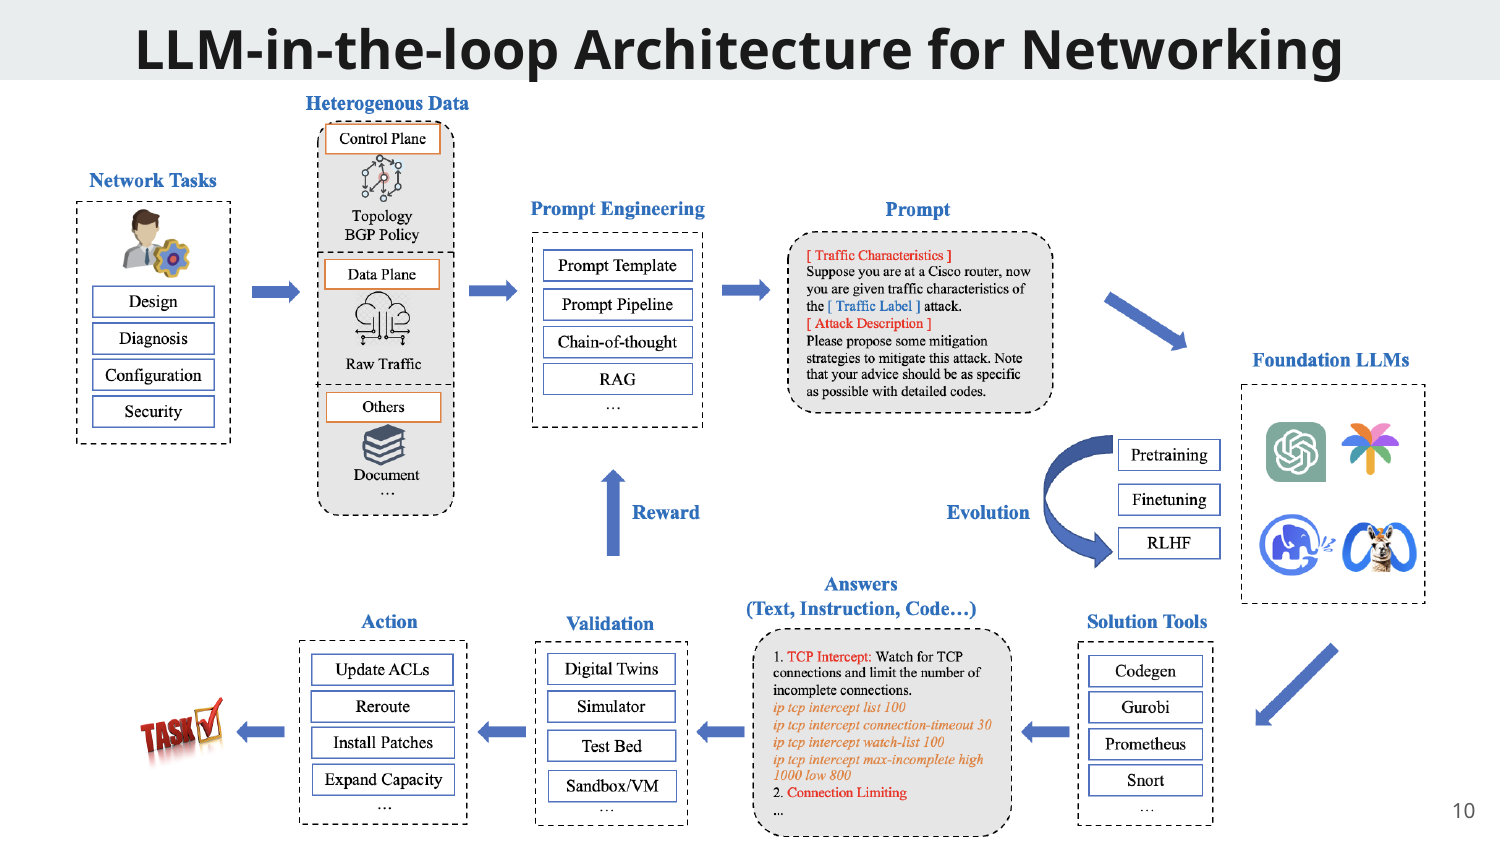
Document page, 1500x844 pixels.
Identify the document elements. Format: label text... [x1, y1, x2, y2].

slide_number 9 [1438, 779, 1491, 844]
title LLM-in-the-loop Architecture for Networking [119, 0, 1381, 88]
picture [67, 91, 1433, 844]
